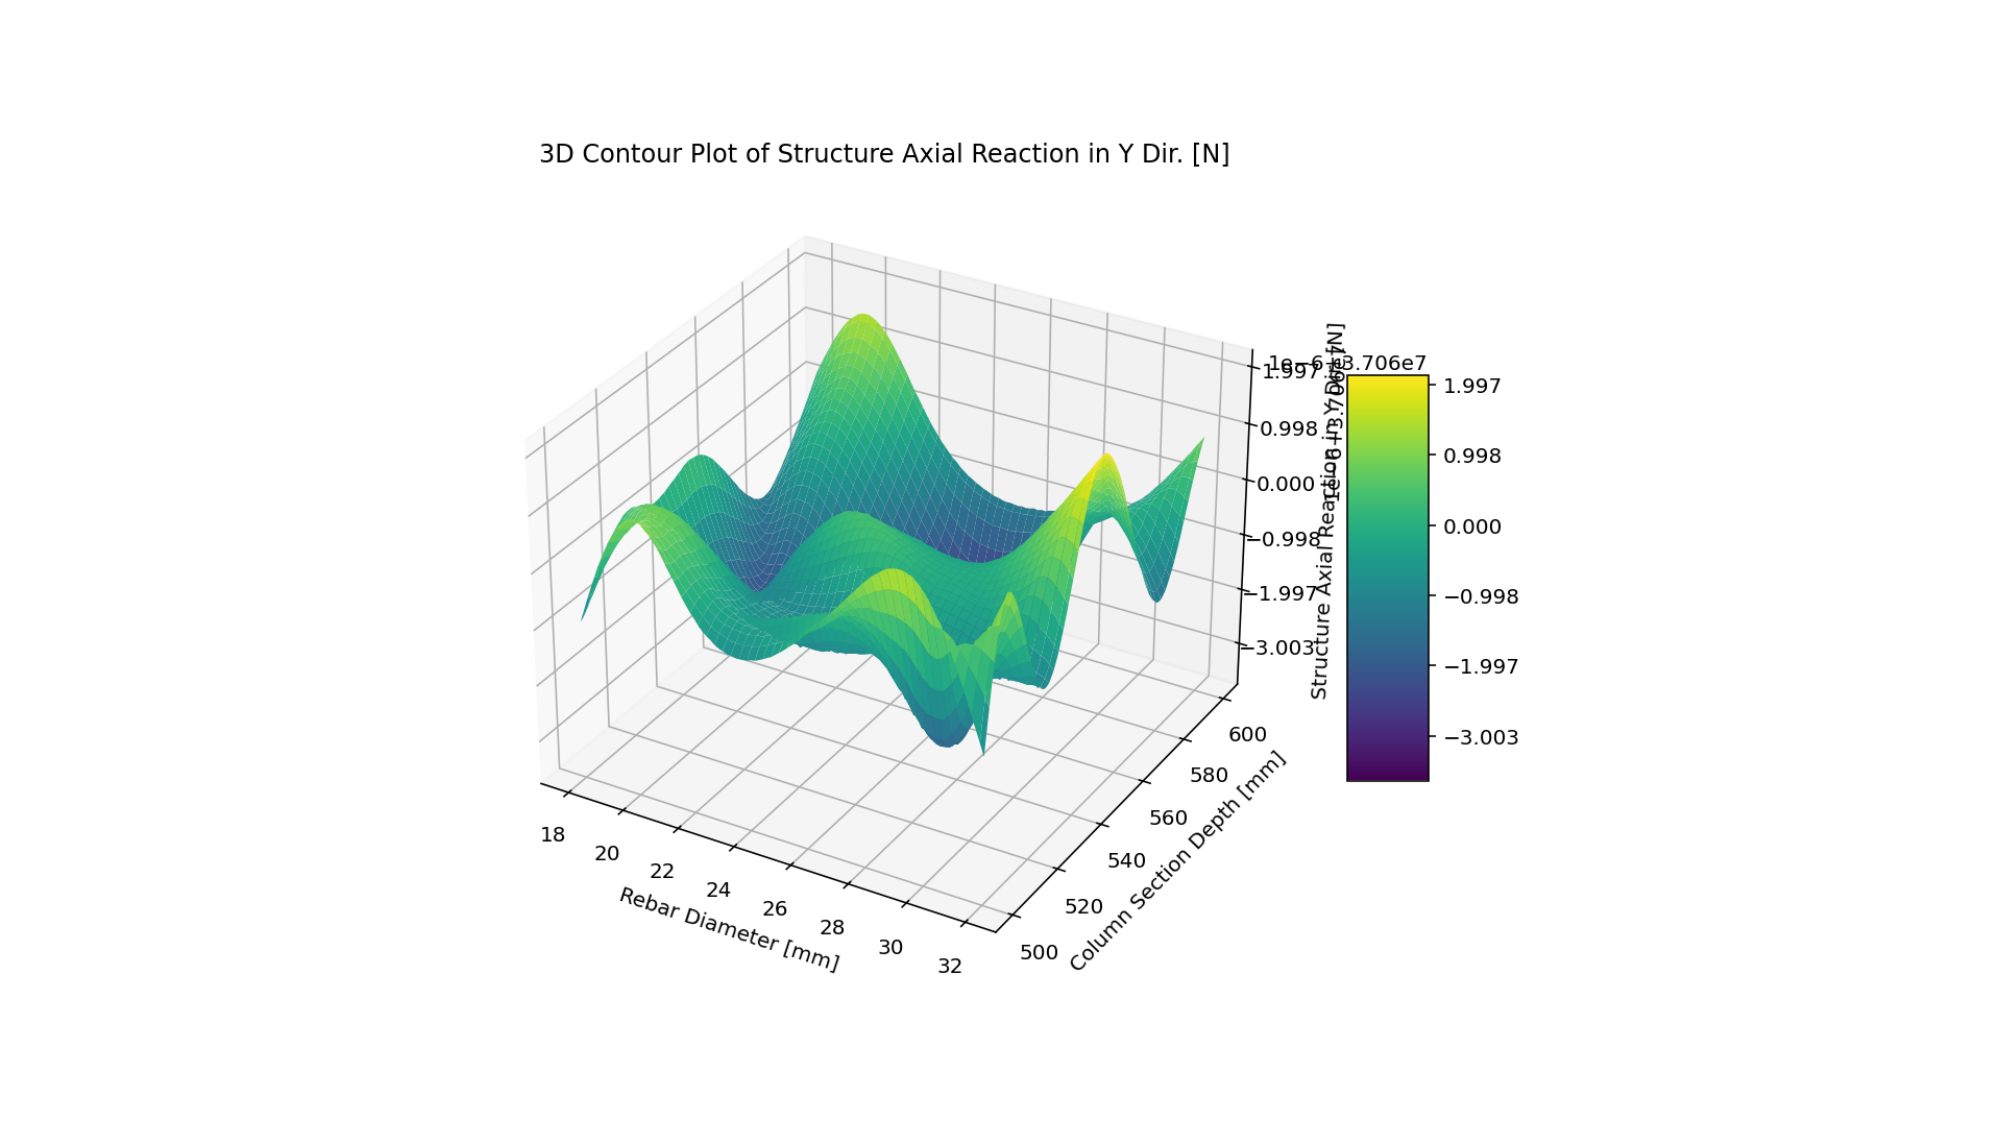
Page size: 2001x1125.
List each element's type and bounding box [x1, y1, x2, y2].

picture [464, 127, 1535, 998]
